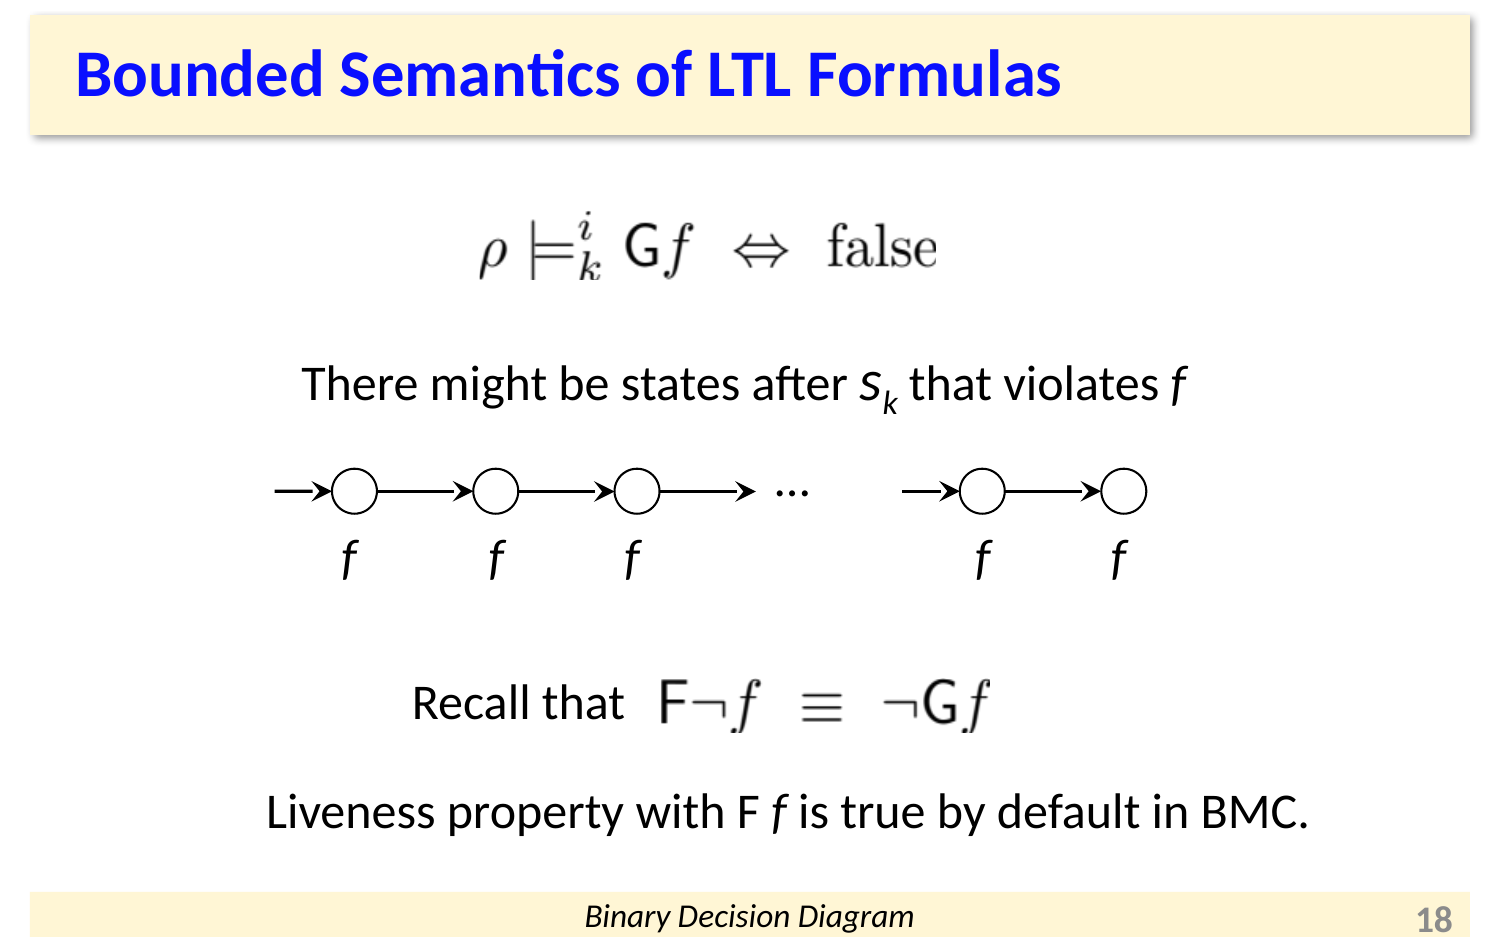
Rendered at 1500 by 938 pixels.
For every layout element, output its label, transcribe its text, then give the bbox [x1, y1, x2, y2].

text_box [959, 468, 1006, 515]
text_box … [760, 439, 825, 514]
text_box There might be states after sk that violates f [286, 334, 1201, 430]
text_box [614, 468, 660, 515]
text_box [331, 468, 378, 515]
text_box f [326, 517, 372, 592]
text_box f [1096, 517, 1142, 592]
text_box [472, 468, 519, 515]
text_box f [960, 517, 1006, 592]
text_box f [473, 517, 519, 592]
picture [660, 678, 990, 733]
picture [479, 210, 936, 280]
text_box Recall that [397, 662, 652, 737]
slide_number 18 [1380, 894, 1468, 938]
title Bounded Semantics of LTL Formulas [30, 15, 1470, 135]
text_box f [609, 517, 655, 592]
text_box Liveness property with F f is true by default in BMC. [251, 771, 1325, 847]
text_box [1100, 468, 1147, 515]
